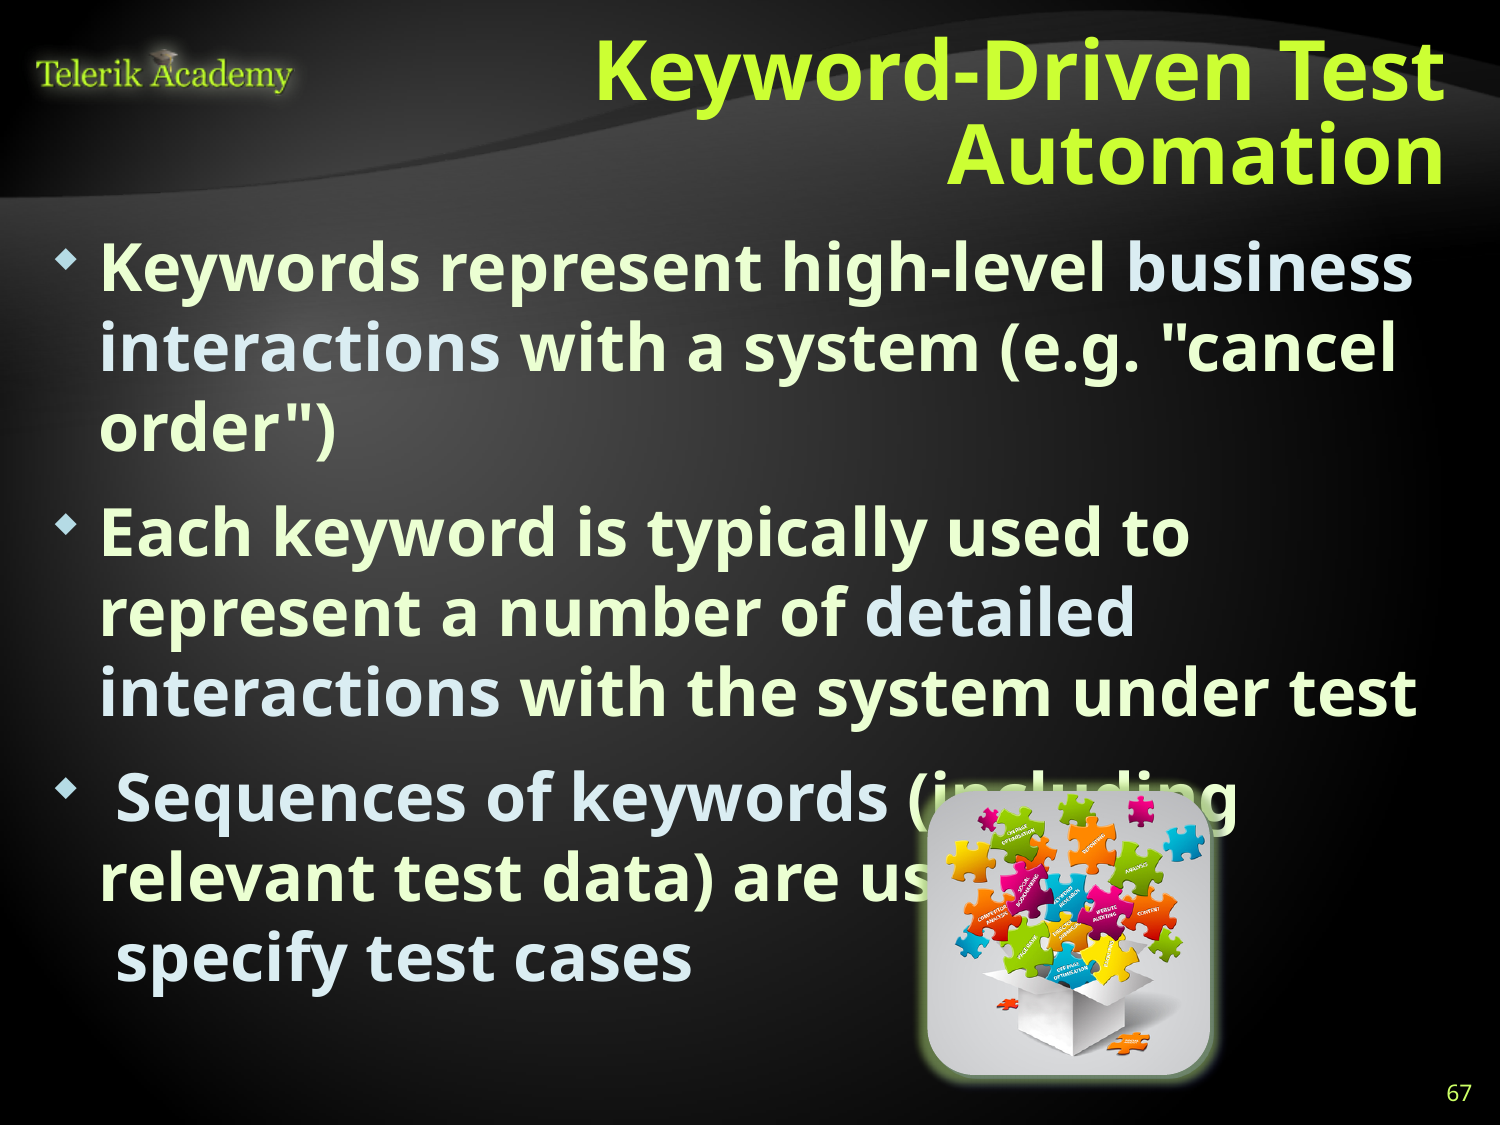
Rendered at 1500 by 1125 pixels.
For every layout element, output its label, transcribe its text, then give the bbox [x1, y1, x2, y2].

list Keywords represent high-level business interactions with a system (e.g. "cancel order") Each keyword is typically used to represent a number of detailed interactions with the system under test Sequences of keywords (including relevant test data) are used to specify test cases [37, 217, 1463, 975]
picture [0, 0, 1500, 1125]
title Keyword-Driven Test Automation [300, 48, 1463, 187]
slide_number 67 [1412, 1074, 1488, 1113]
